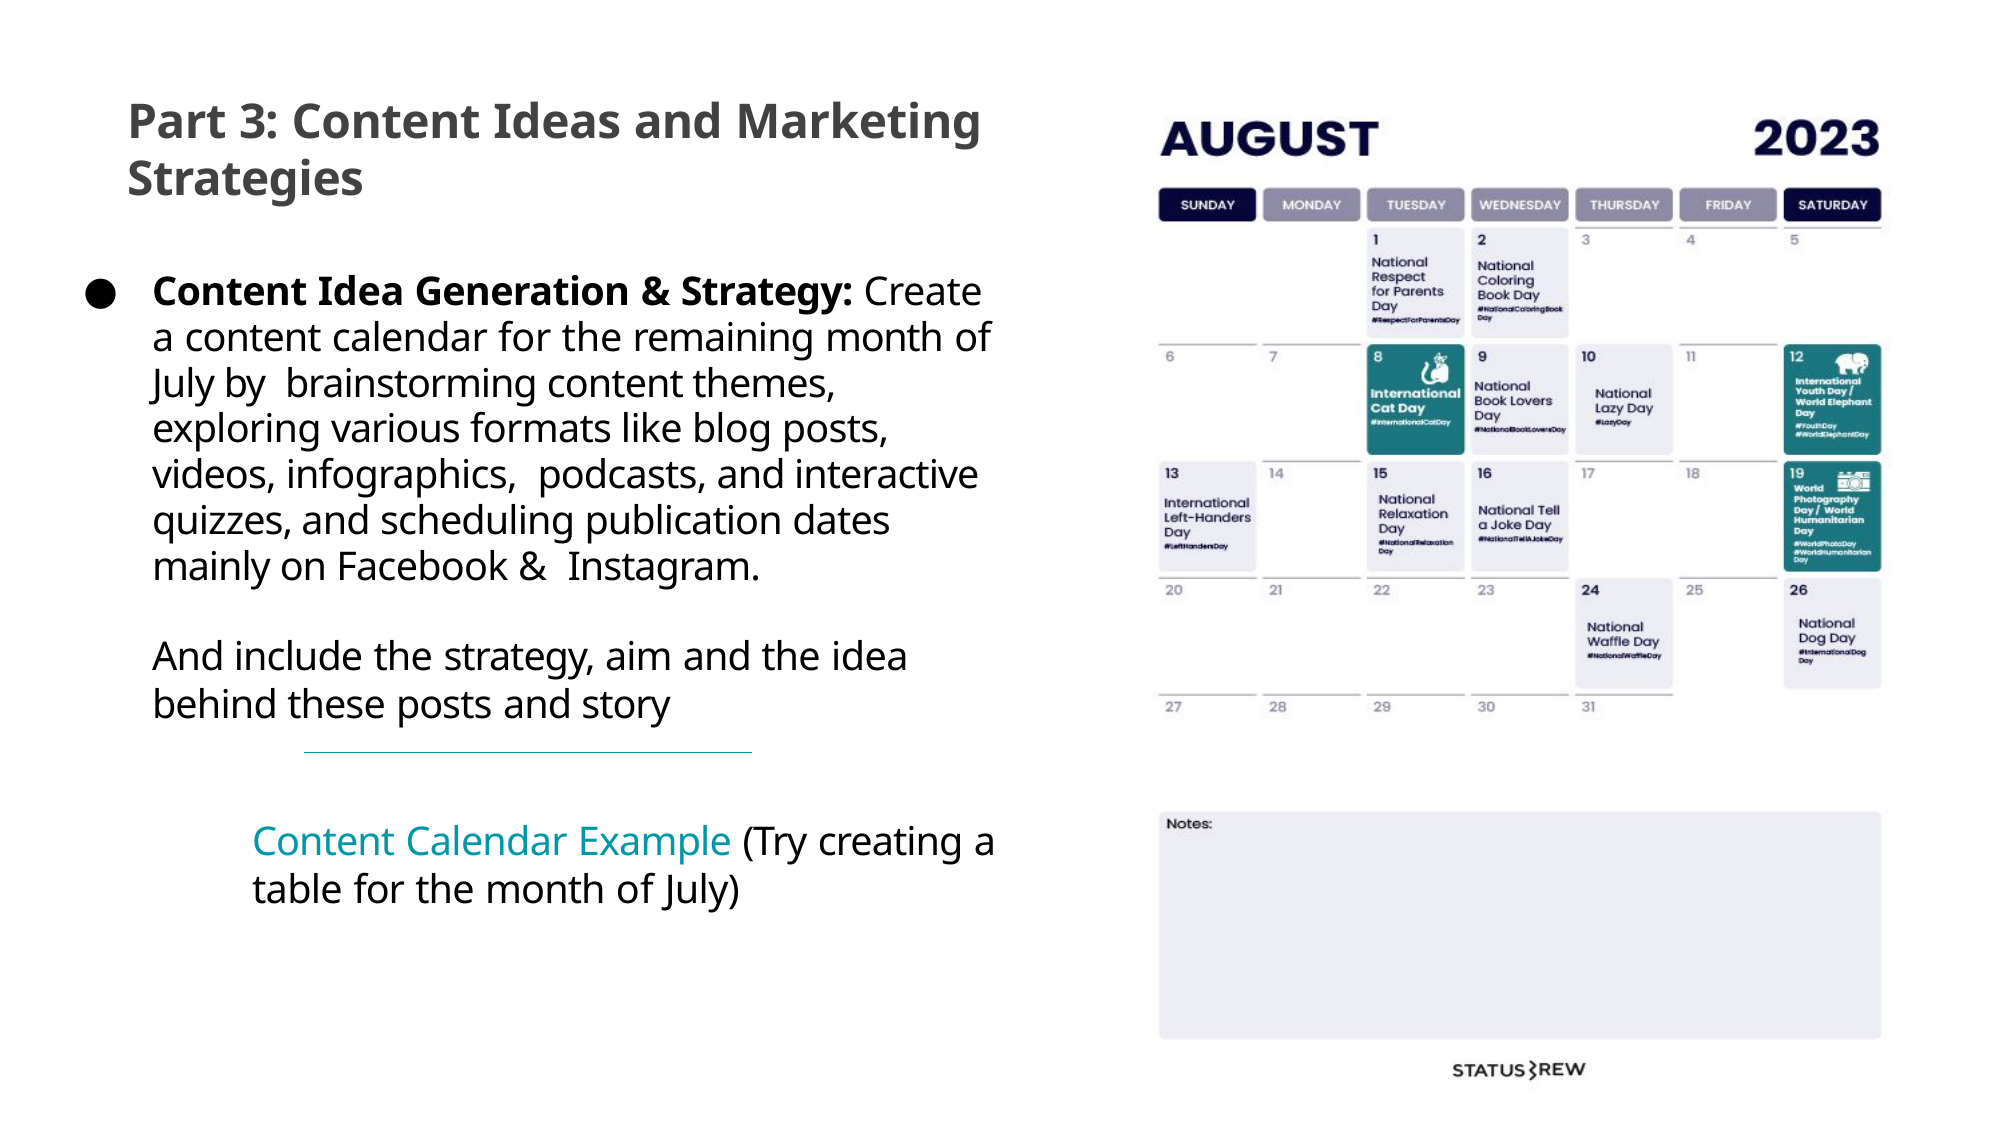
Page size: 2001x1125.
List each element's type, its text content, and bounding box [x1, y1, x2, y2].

text_box Content Idea Generation & Strategy: Create a content calendar for the remaining month of July by brainstorming content themes, exploring various formats like blog posts, videos, infographics, podcasts, and interactive quizzes, and scheduling publication dates mainly on Facebook & Instagram. And include the strategy, aim and the idea behind these posts and story Content Calendar Example (Try creating a table for the month of July) [81, 262, 1000, 912]
title Part 3: Content Ideas and Marketing Strategies [125, 88, 1106, 279]
picture [1120, 78, 1919, 1102]
